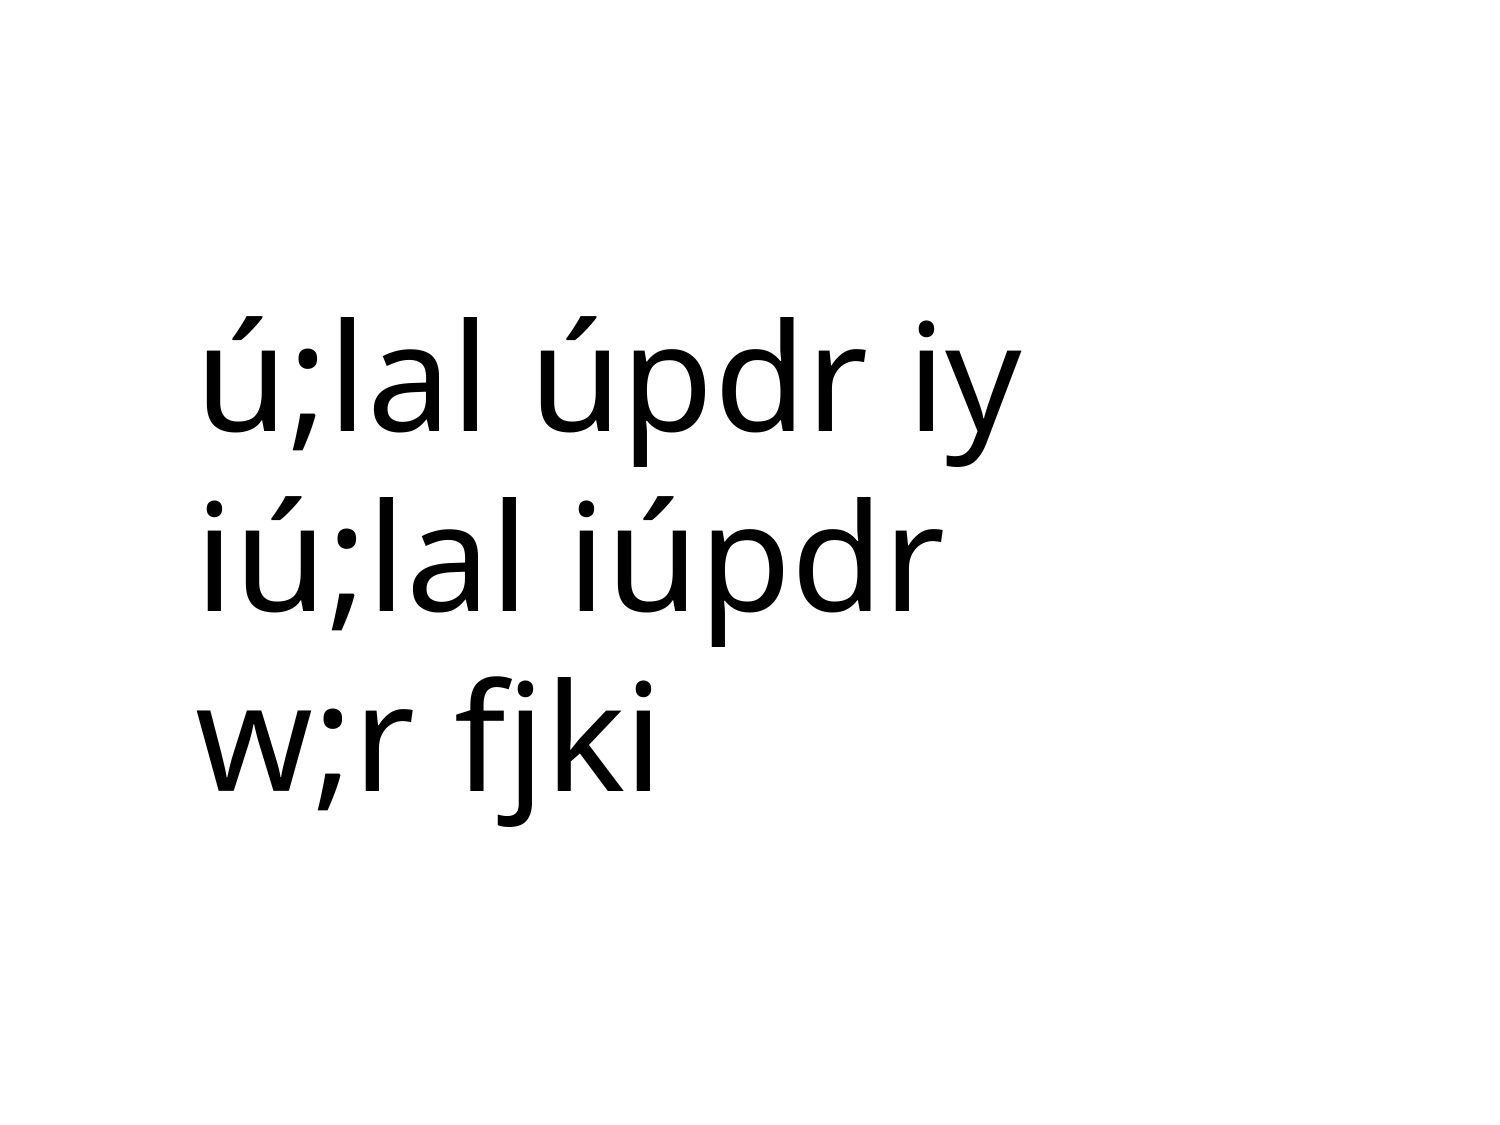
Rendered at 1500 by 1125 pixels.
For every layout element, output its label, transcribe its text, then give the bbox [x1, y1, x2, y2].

text_box ú;lal úpdr iy iú;lal iúpdr w;r fjki [182, 274, 1077, 829]
